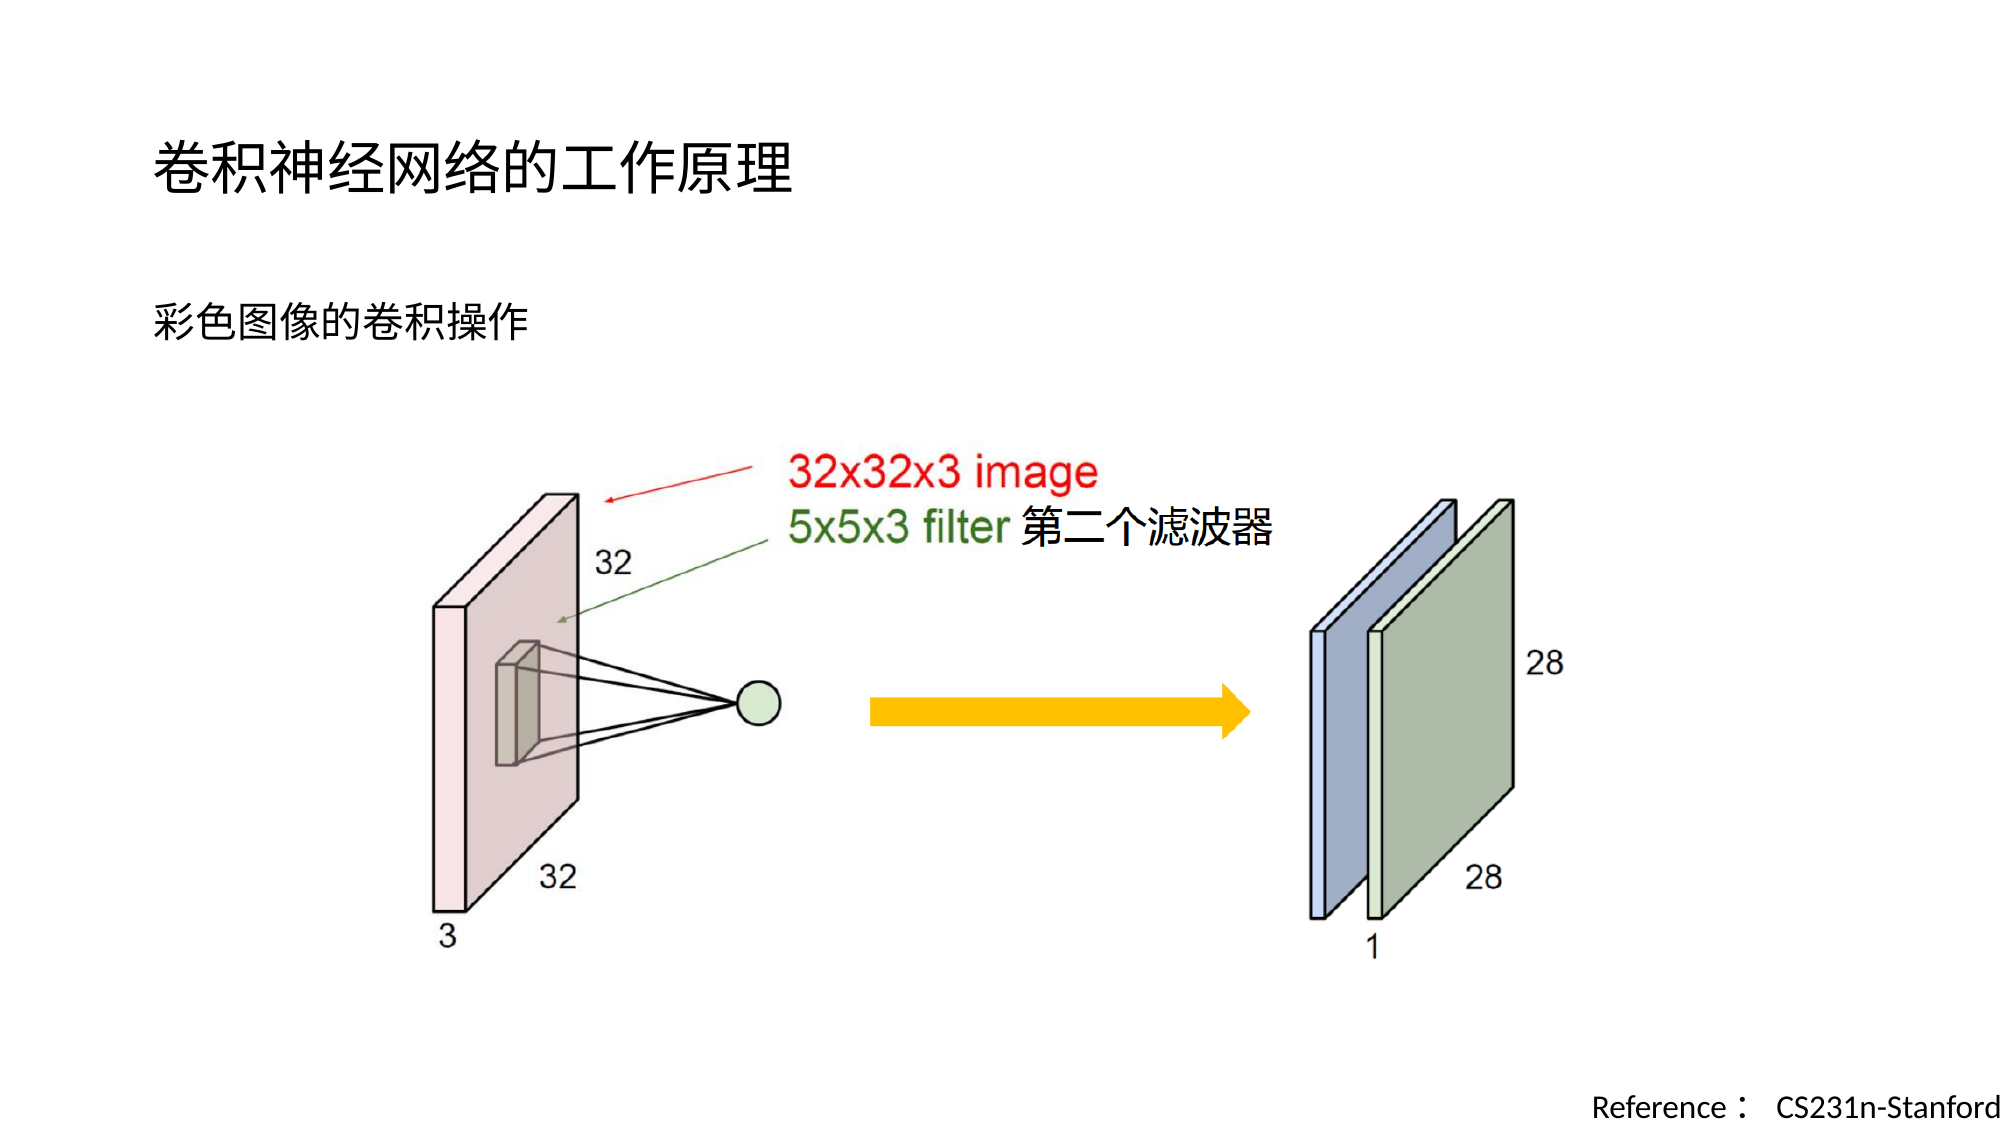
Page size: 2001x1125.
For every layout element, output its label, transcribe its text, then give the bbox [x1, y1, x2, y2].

text_box 彩色图像的卷积操作 [139, 288, 545, 354]
text_box Reference：CS231n-Stanford [1577, 1078, 2000, 1125]
picture [379, 423, 1621, 988]
title 卷积神经网络的工作原理 [137, 110, 816, 231]
